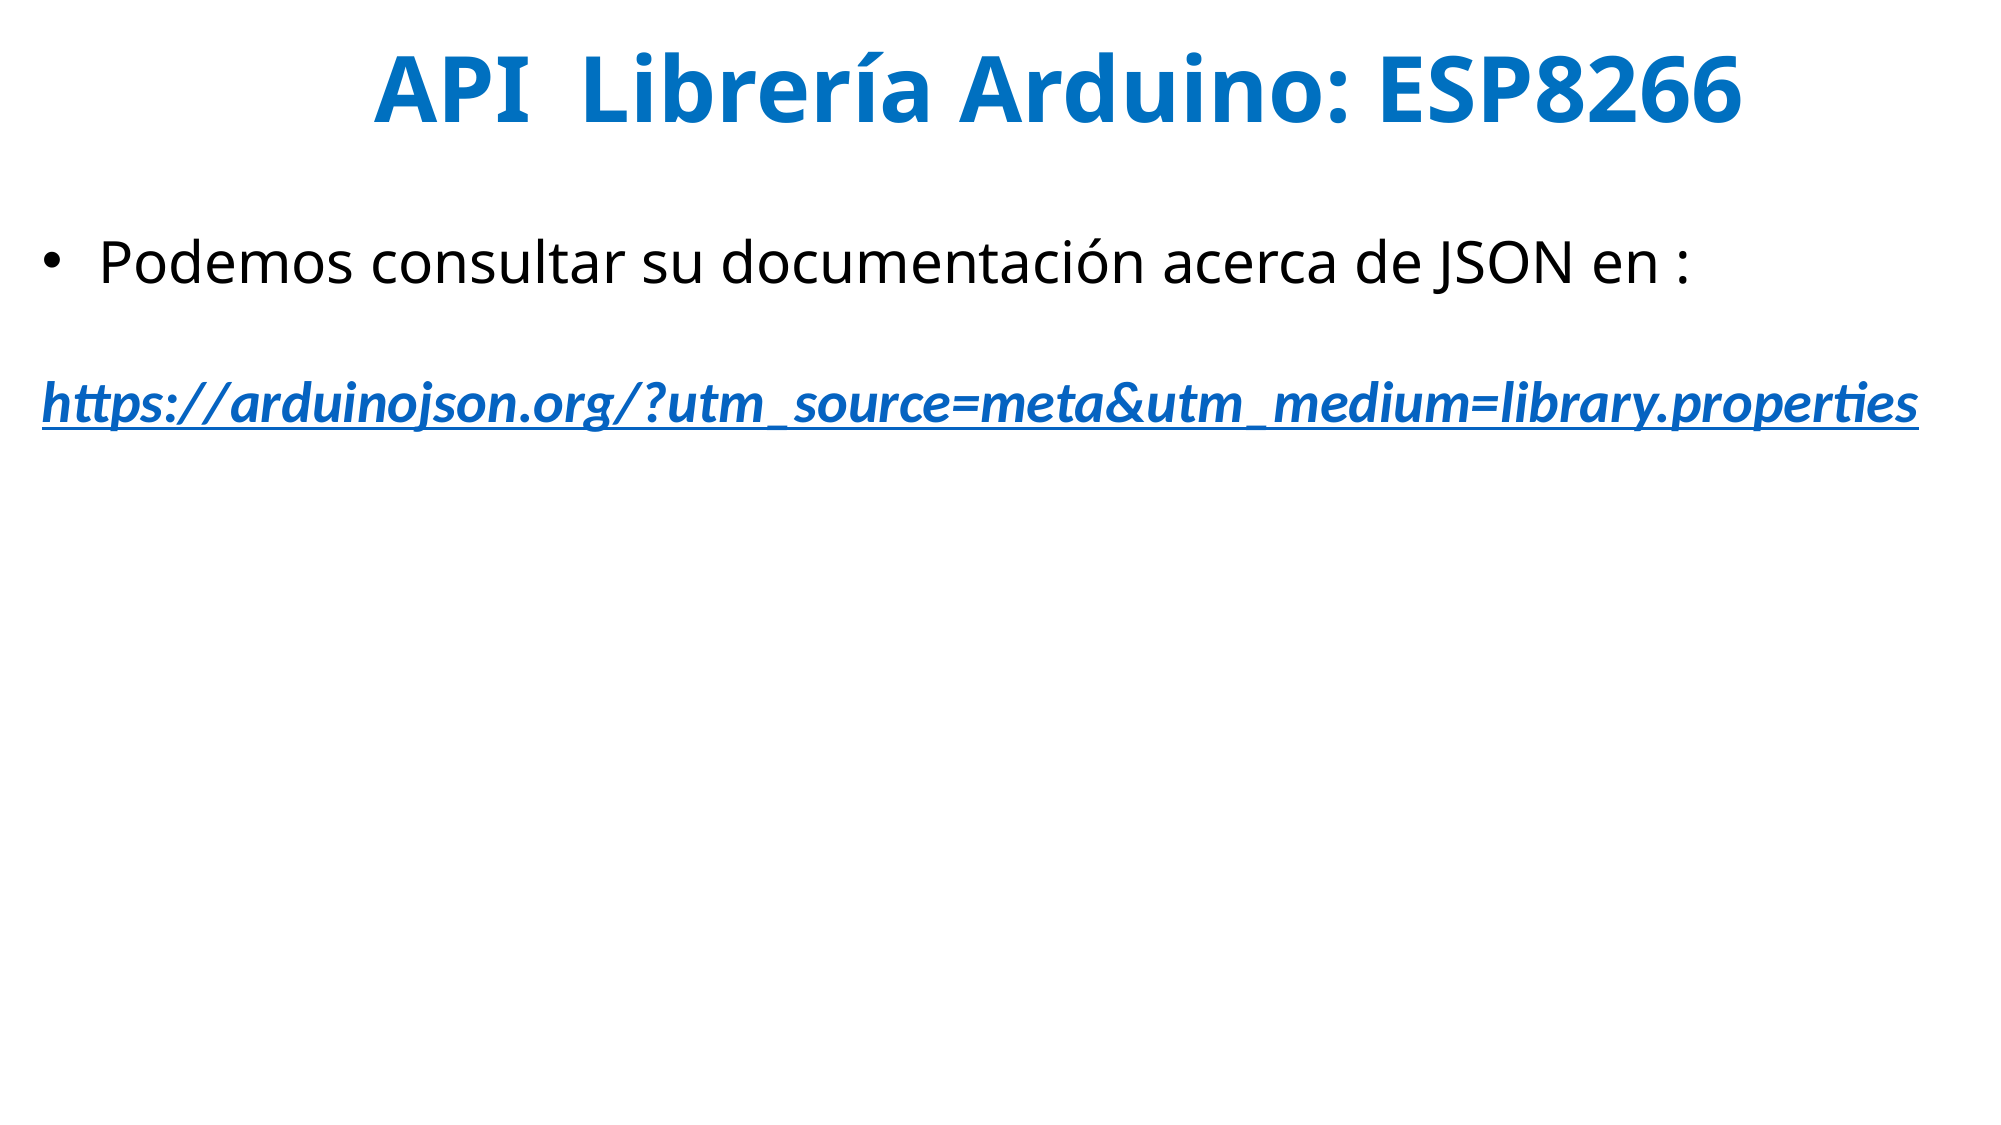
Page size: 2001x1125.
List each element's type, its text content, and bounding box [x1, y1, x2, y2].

text_box API Librería Arduino: ESP8266 [120, 23, 2000, 149]
text_box Podemos consultar su documentación acerca de JSON en : https://arduinojson.org/?utm_source=meta&utm_medium=library.properties [27, 217, 1973, 442]
